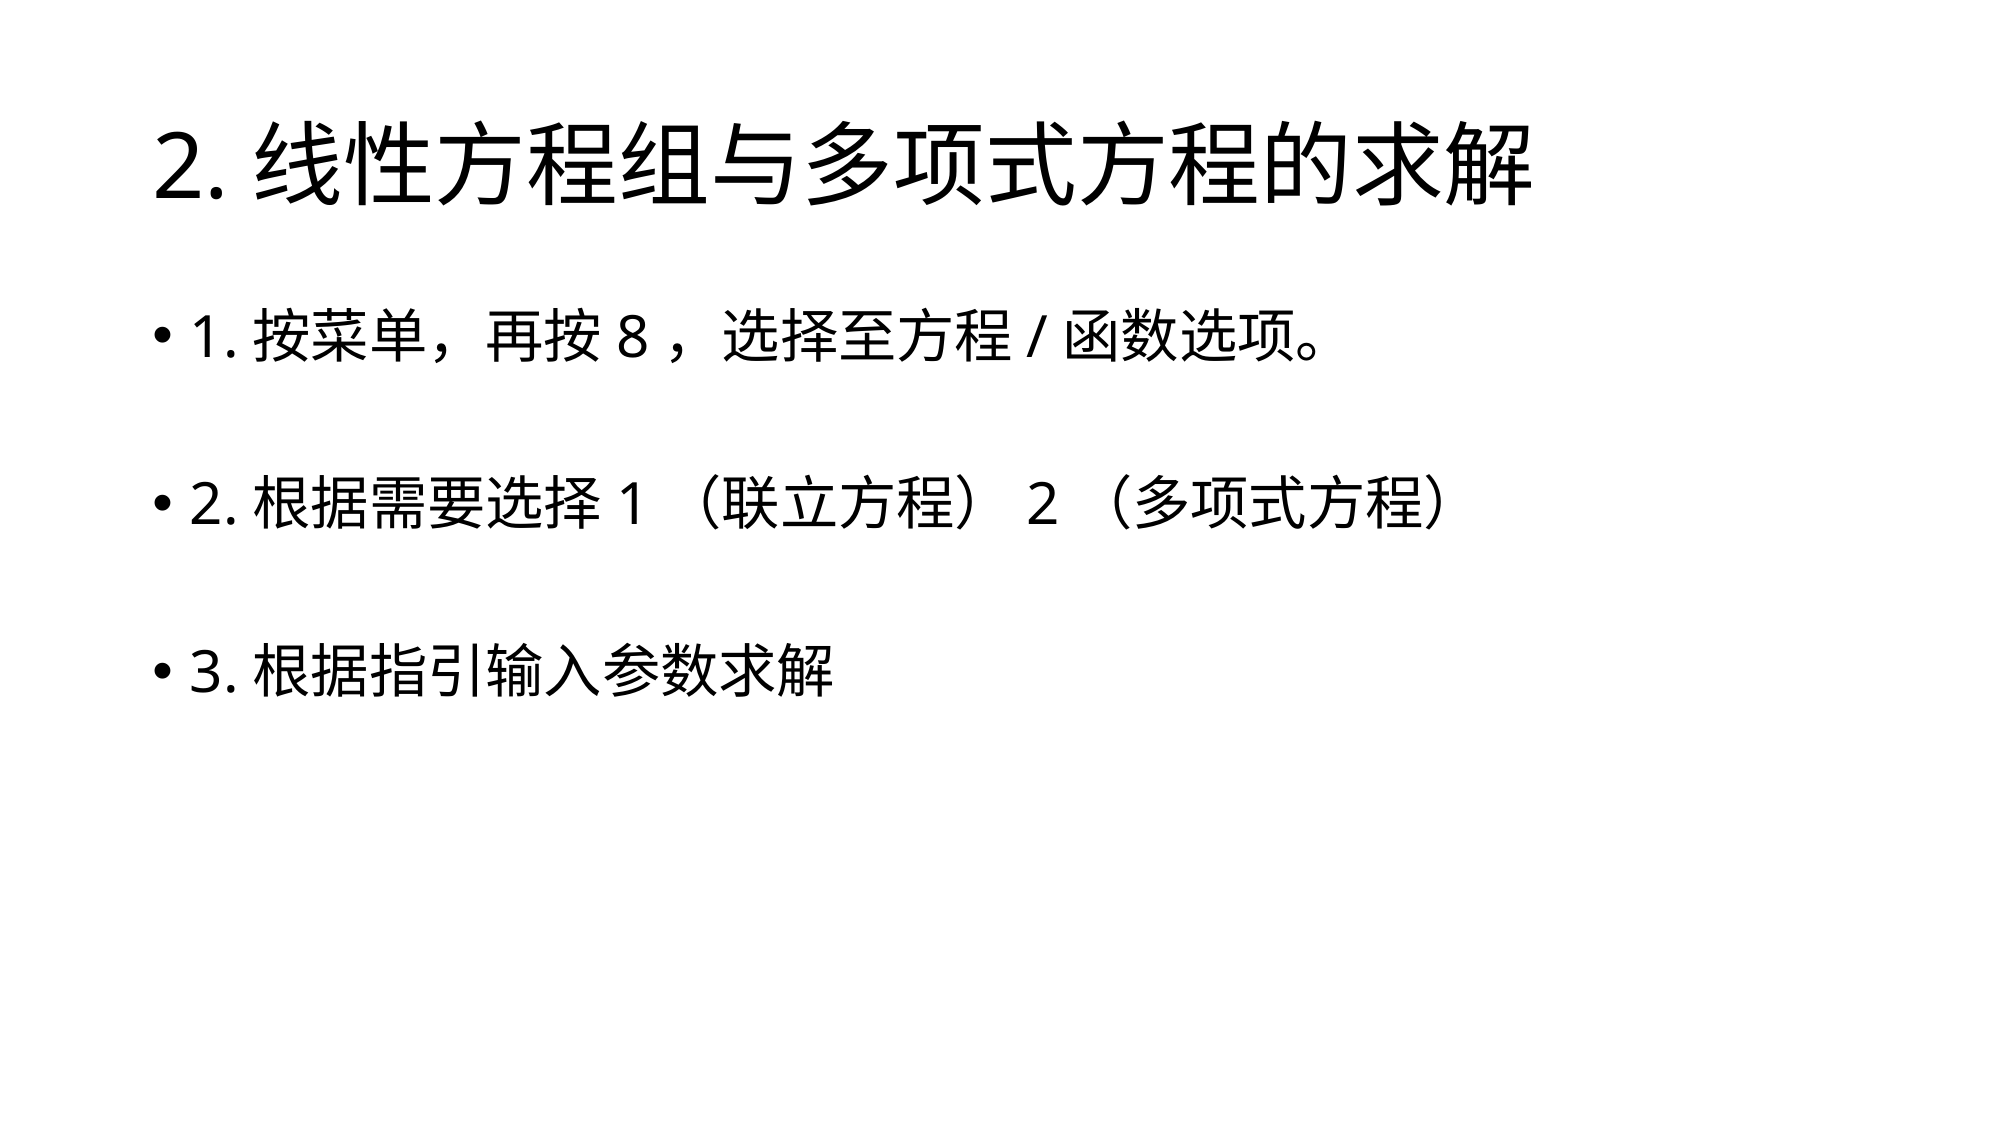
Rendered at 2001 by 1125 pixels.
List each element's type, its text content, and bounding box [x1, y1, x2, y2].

list 1.按菜单，再按8，选择至方程/函数选项。 2.根据需要选择1（联立方程）2（多项式方程） 3.根据指引输入参数求解 [137, 299, 1863, 1014]
title 2.线性方程组与多项式方程的求解 [137, 59, 1863, 278]
